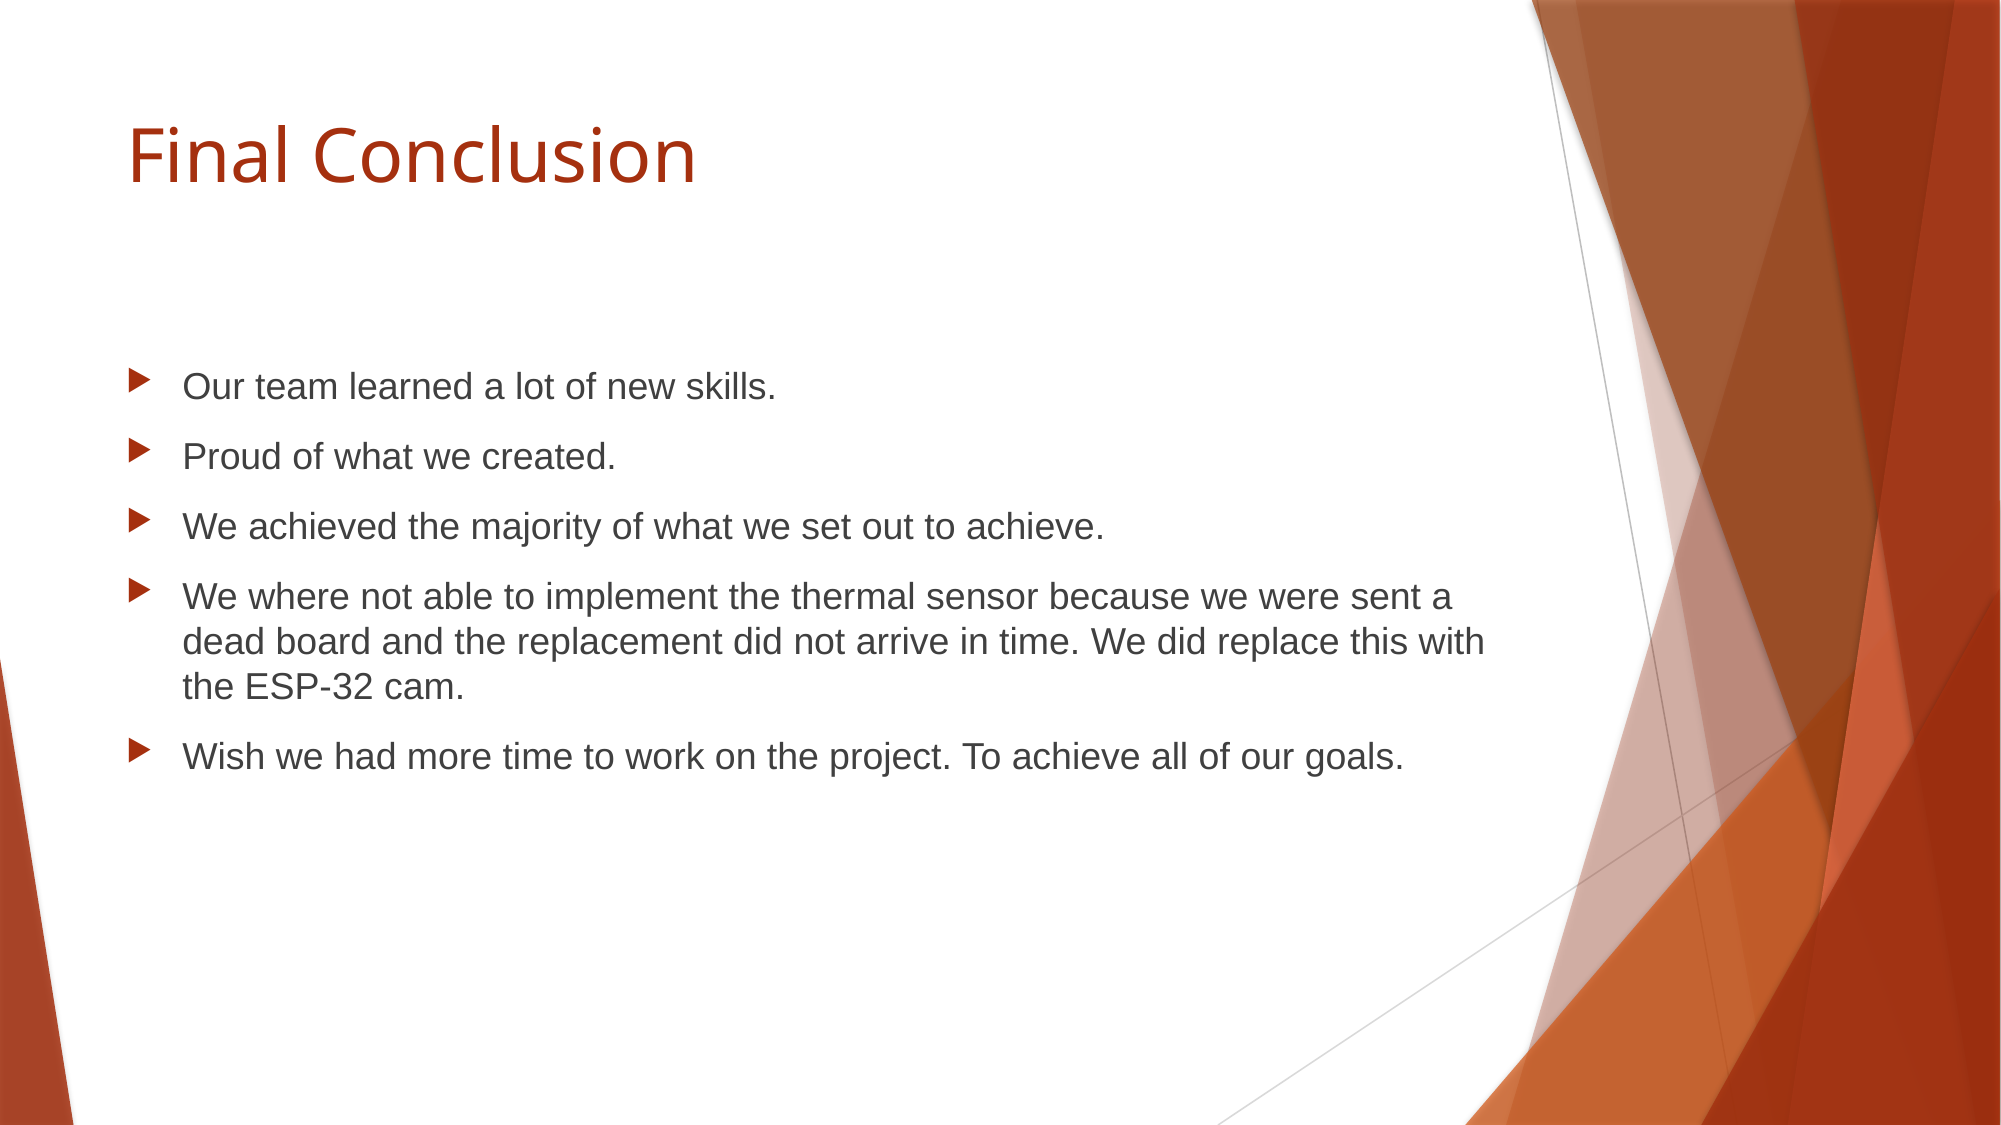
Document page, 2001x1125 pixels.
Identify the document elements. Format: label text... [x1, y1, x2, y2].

list Our team learned a lot of new skills. Proud of what we created. We achieved the majority of what we set out to achieve. We where not able to implement the thermal sensor because we were sent a dead board and the replacement did not arrive in time. We did replace this with the ESP-32 cam. Wish we had more time to work on the project. To achieve all of our goals. [111, 354, 1522, 992]
title Final Conclusion [111, 99, 1522, 317]
